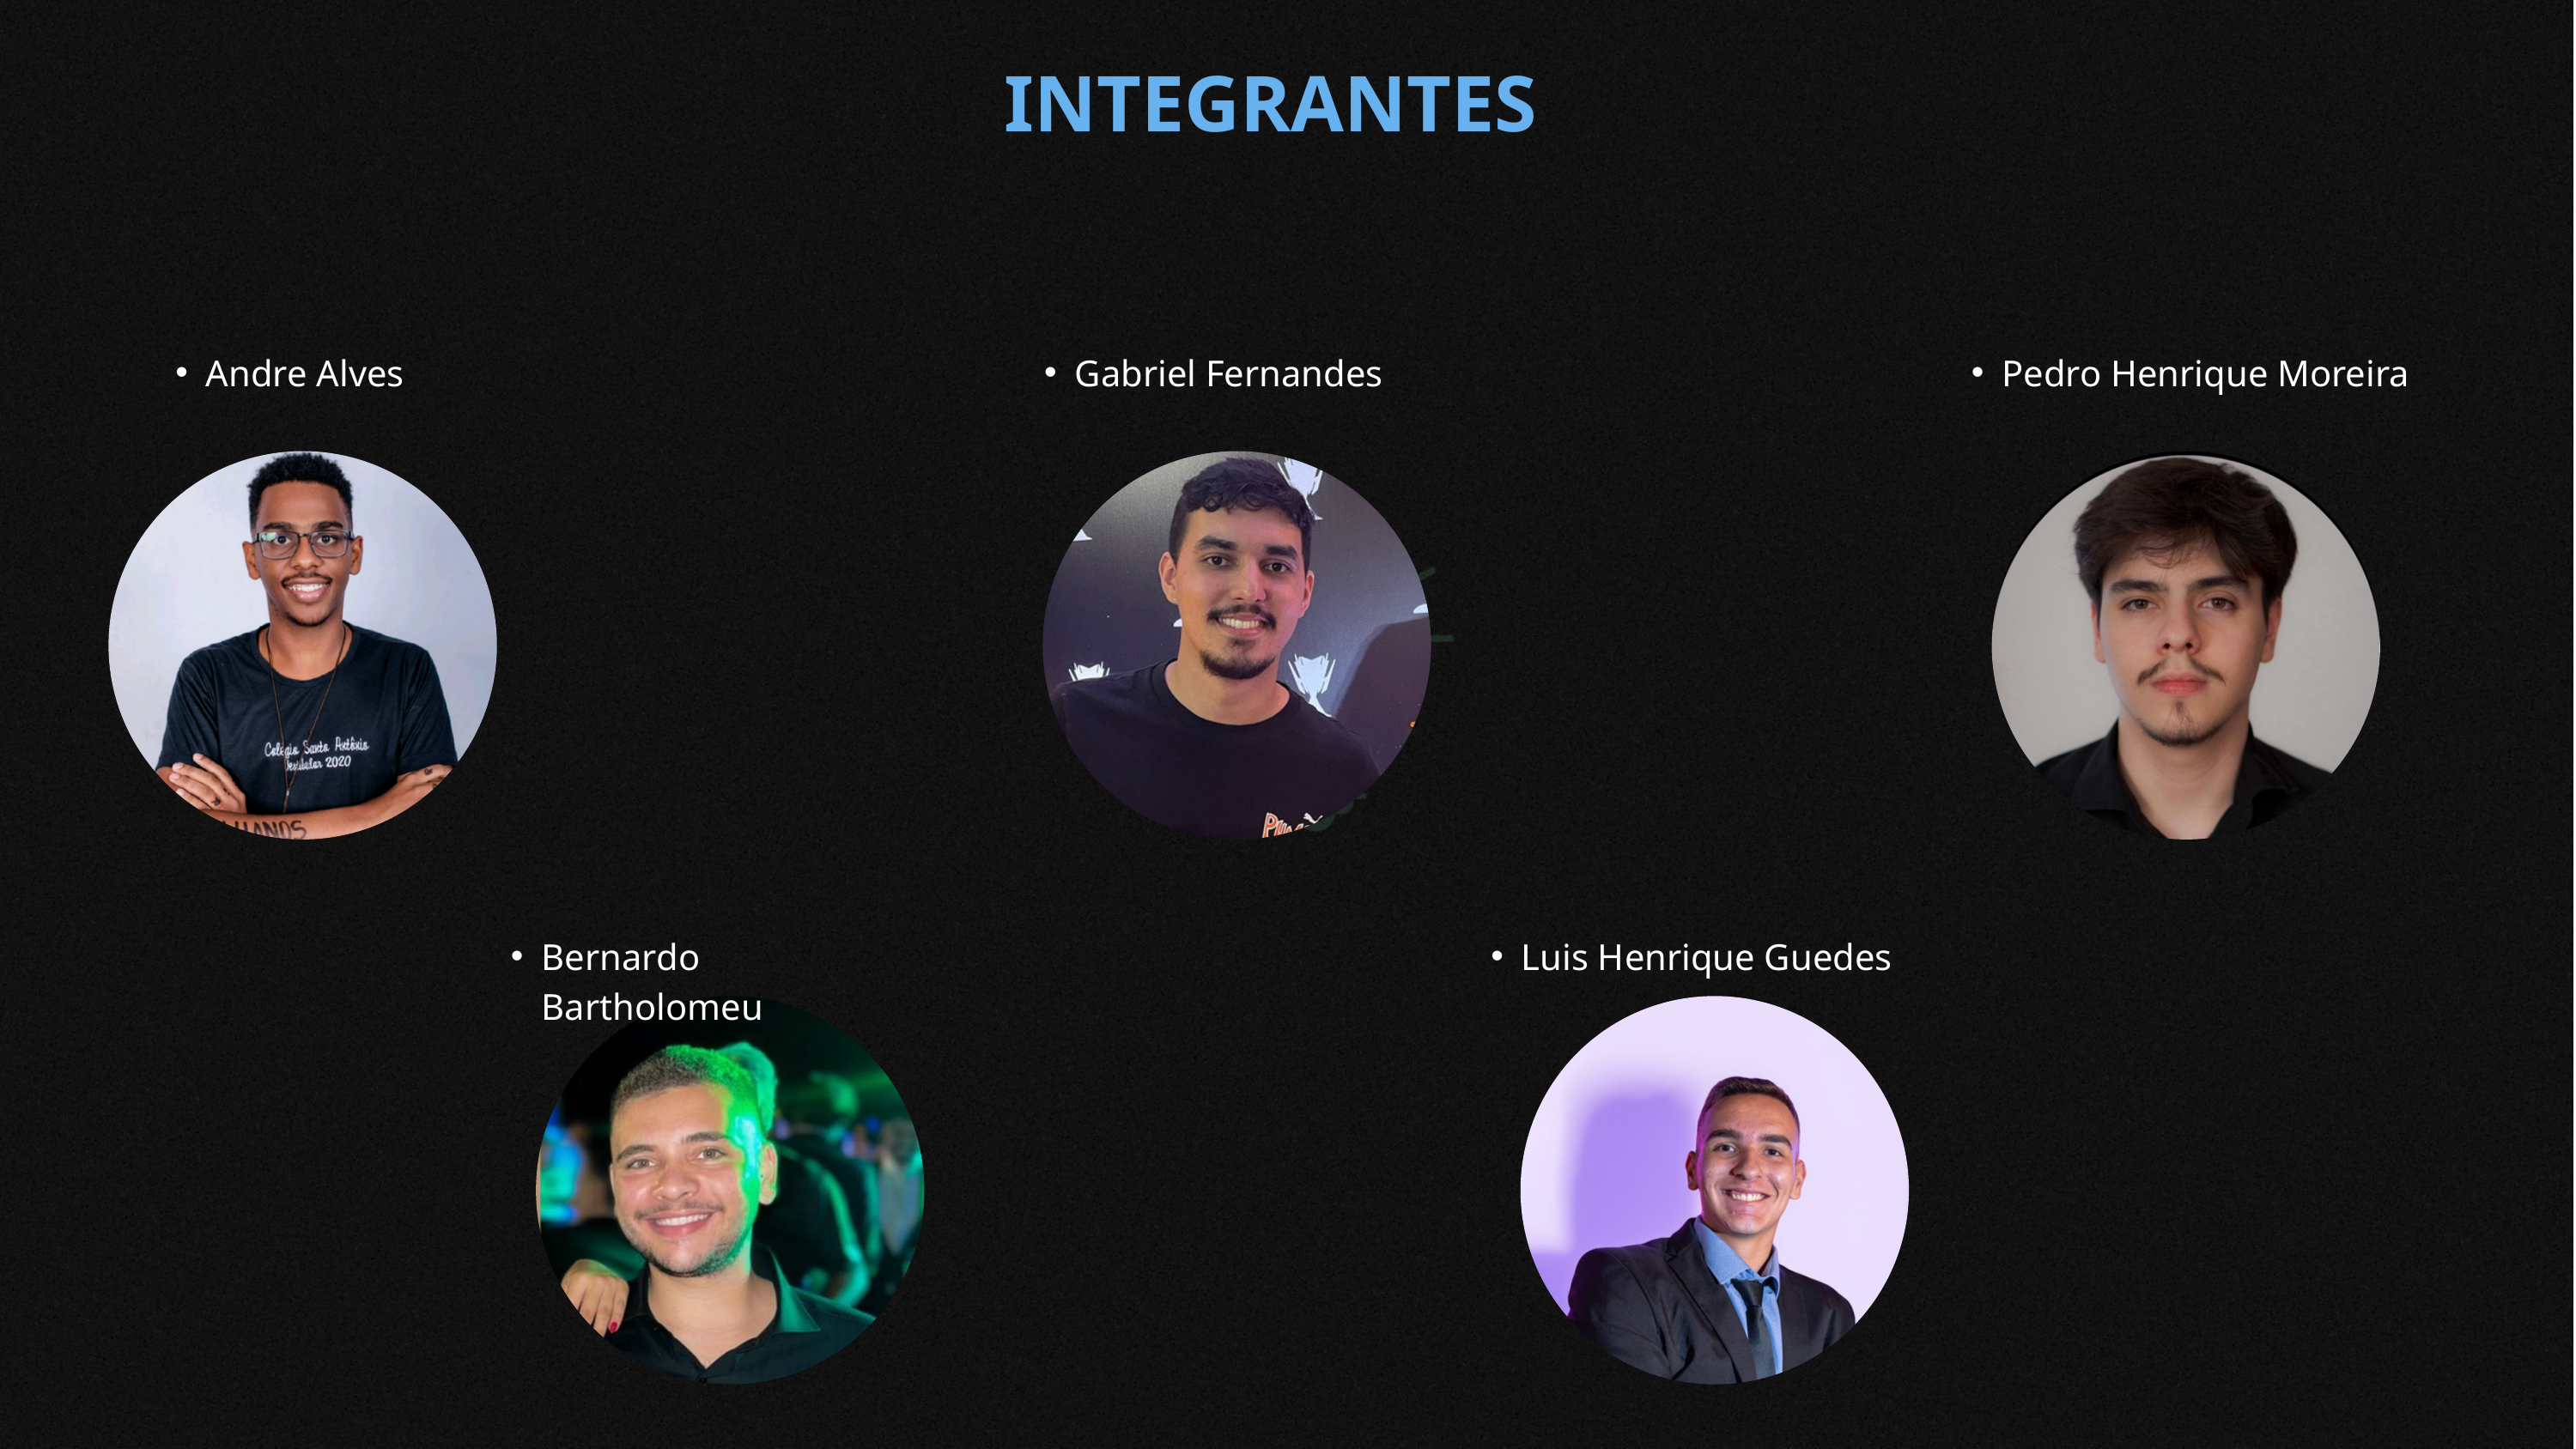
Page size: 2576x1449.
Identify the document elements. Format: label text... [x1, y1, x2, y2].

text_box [1042, 451, 1431, 840]
text_box [0, 0, 2573, 1449]
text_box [1991, 451, 2381, 840]
text_box Luis Henrique Guedes [1460, 927, 2162, 978]
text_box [108, 451, 498, 840]
text_box Andre Alves [144, 343, 557, 394]
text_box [1520, 996, 1910, 1385]
text_box Bernardo Bartholomeu [480, 927, 925, 1028]
text_box INTEGRANTES [1004, 39, 1572, 148]
text_box Pedro Henrique Moreira [1941, 343, 2576, 394]
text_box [535, 996, 925, 1385]
text_box Gabriel Fernandes [1013, 343, 1715, 394]
